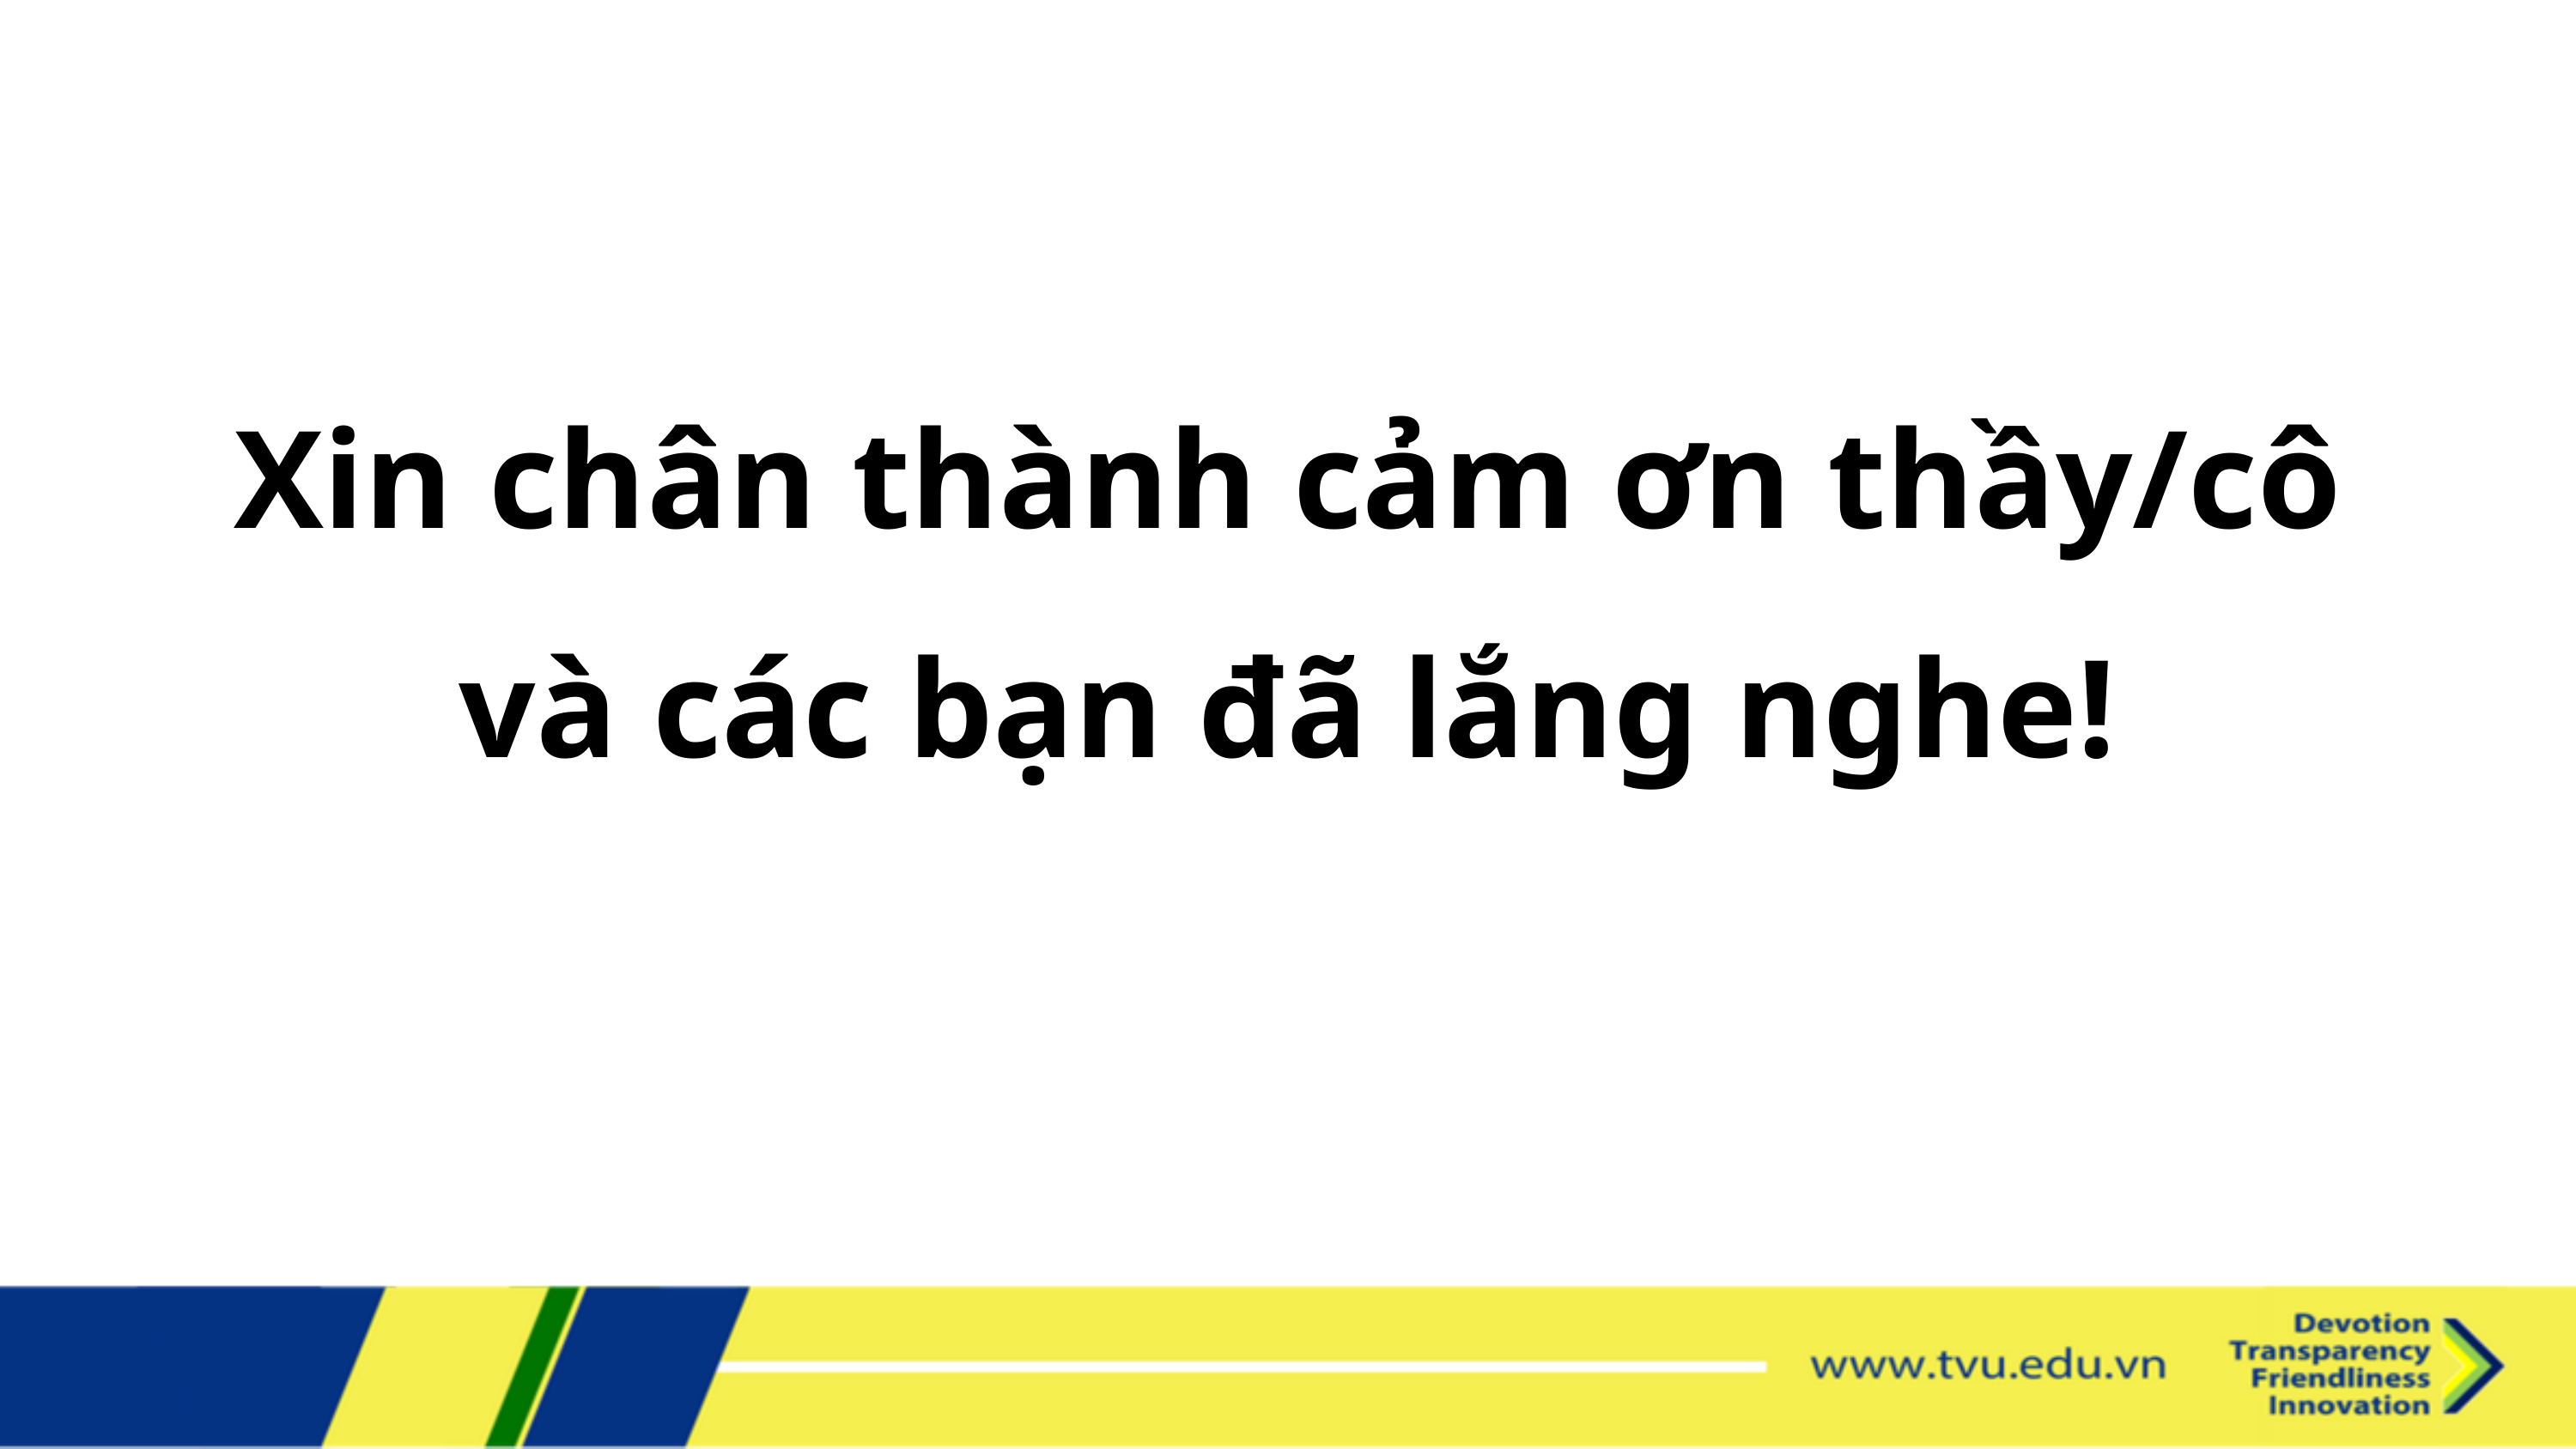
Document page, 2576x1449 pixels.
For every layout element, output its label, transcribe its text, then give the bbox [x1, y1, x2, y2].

text_box Xin chân thành cảm ơn thầy/cô và các bạn đã lắng nghe! [216, 326, 2360, 785]
text_box [0, 0, 2576, 1449]
